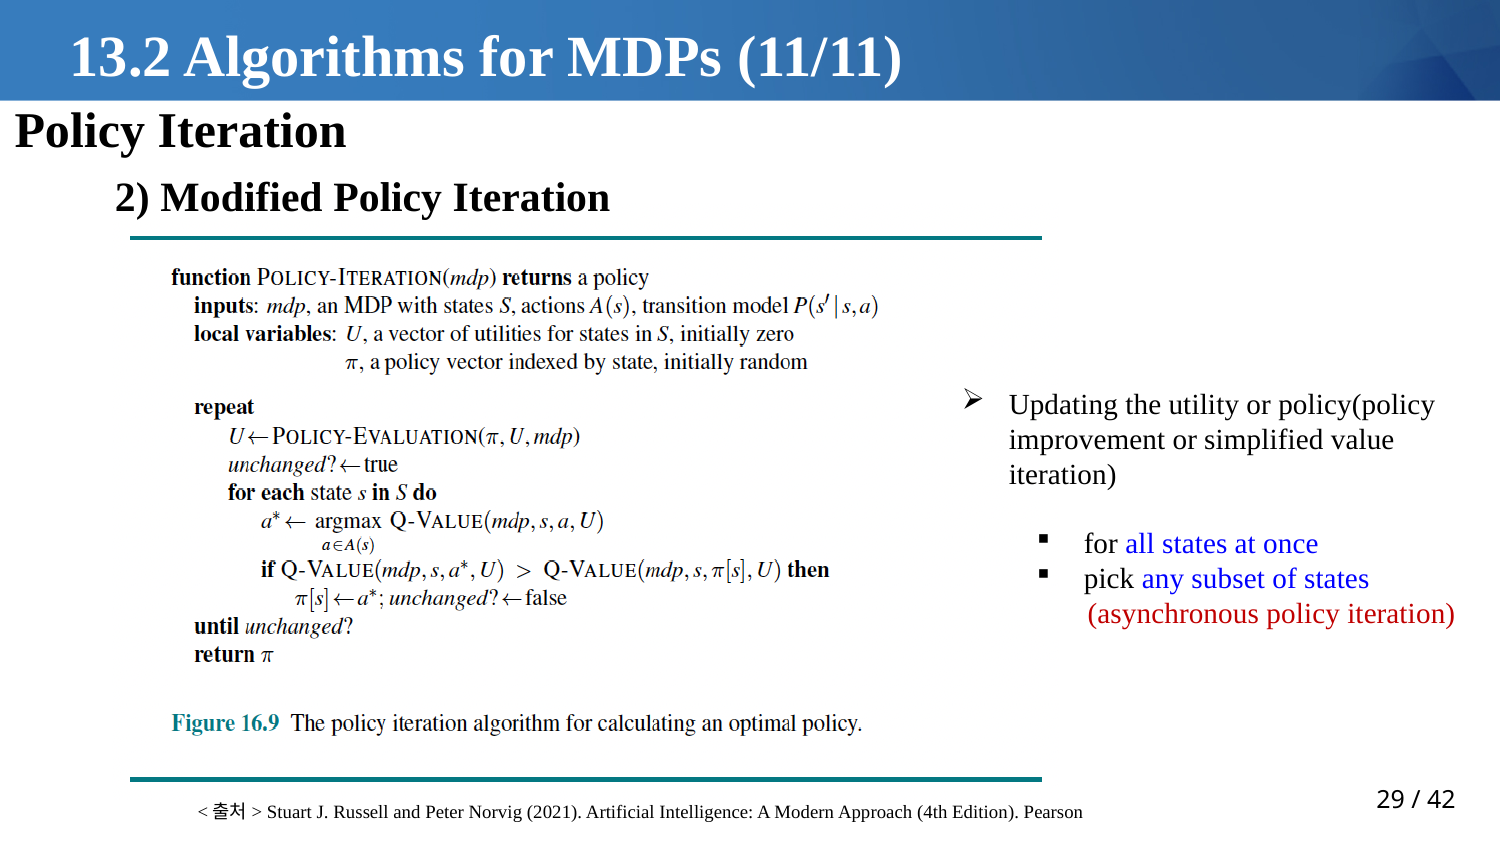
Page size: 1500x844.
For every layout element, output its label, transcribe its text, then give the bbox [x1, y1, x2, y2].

text_box Policy Iteration [0, 89, 1323, 174]
title 13.2 Algorithms for MDPs (11/11) [55, 10, 1378, 95]
text_box <출처> Stuart J. Russell and Peter Norvig (2021). Artificial Intelligence: A Modern Approach (4th Edition). Pearson [183, 791, 1121, 830]
list 2) Modified Policy Iteration [100, 150, 1483, 824]
picture [111, 203, 1059, 801]
picture [0, 0, 1500, 103]
text_box Updating the utility or policy(policy improvement or simplified value iteration) for all states at once pick any subset of states (asynchronous policy iteration) [1063, 377, 1500, 673]
